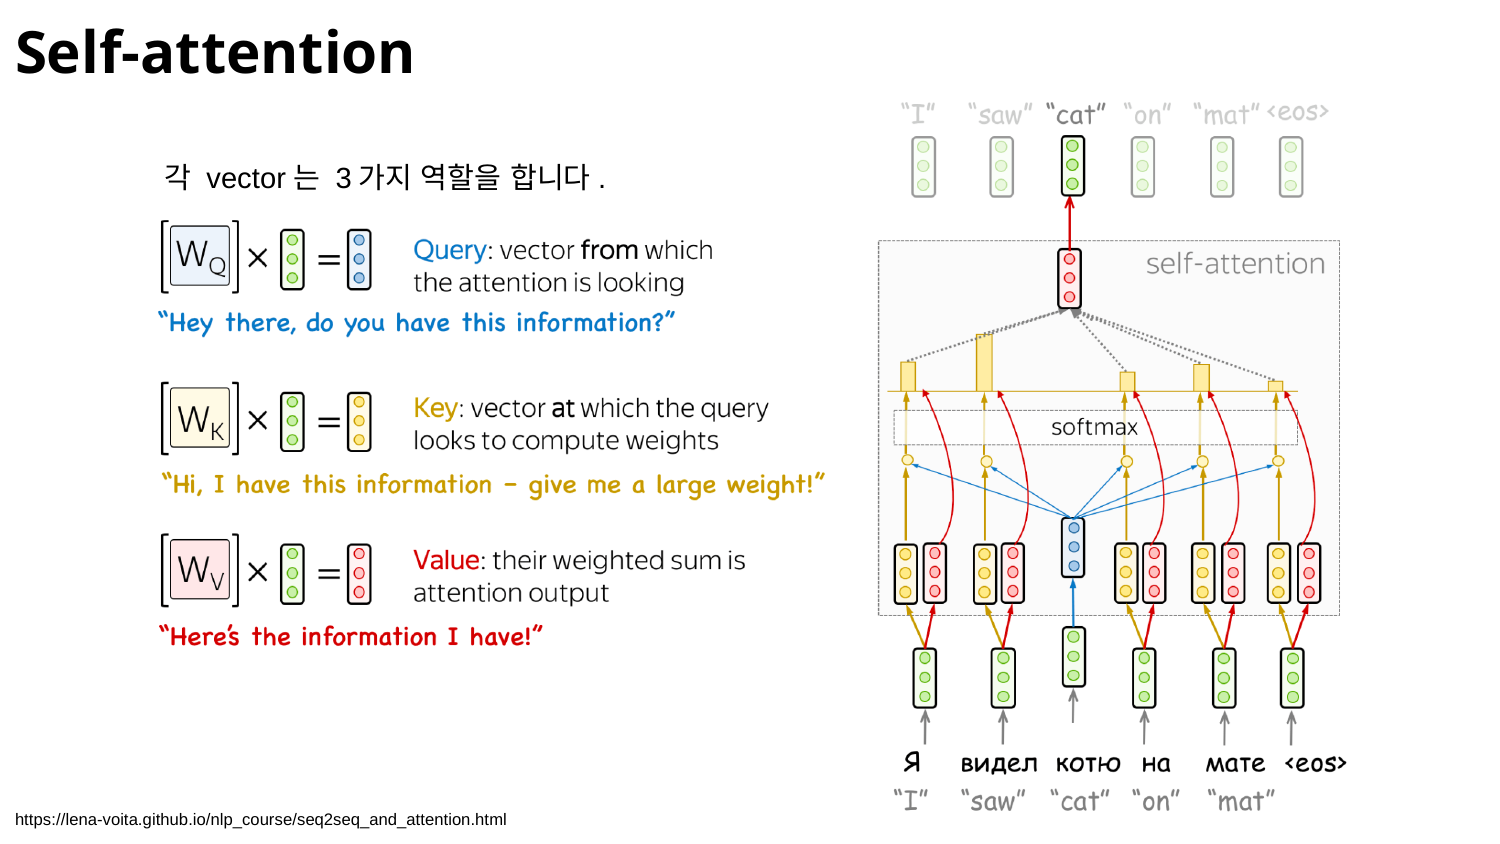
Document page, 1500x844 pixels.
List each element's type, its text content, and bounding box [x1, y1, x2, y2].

text_box https://lena-voita.github.io/nlp_course/seq2seq_and_attention.html [0, 793, 617, 844]
title Self-attention [0, 0, 1398, 94]
picture [148, 93, 1352, 820]
